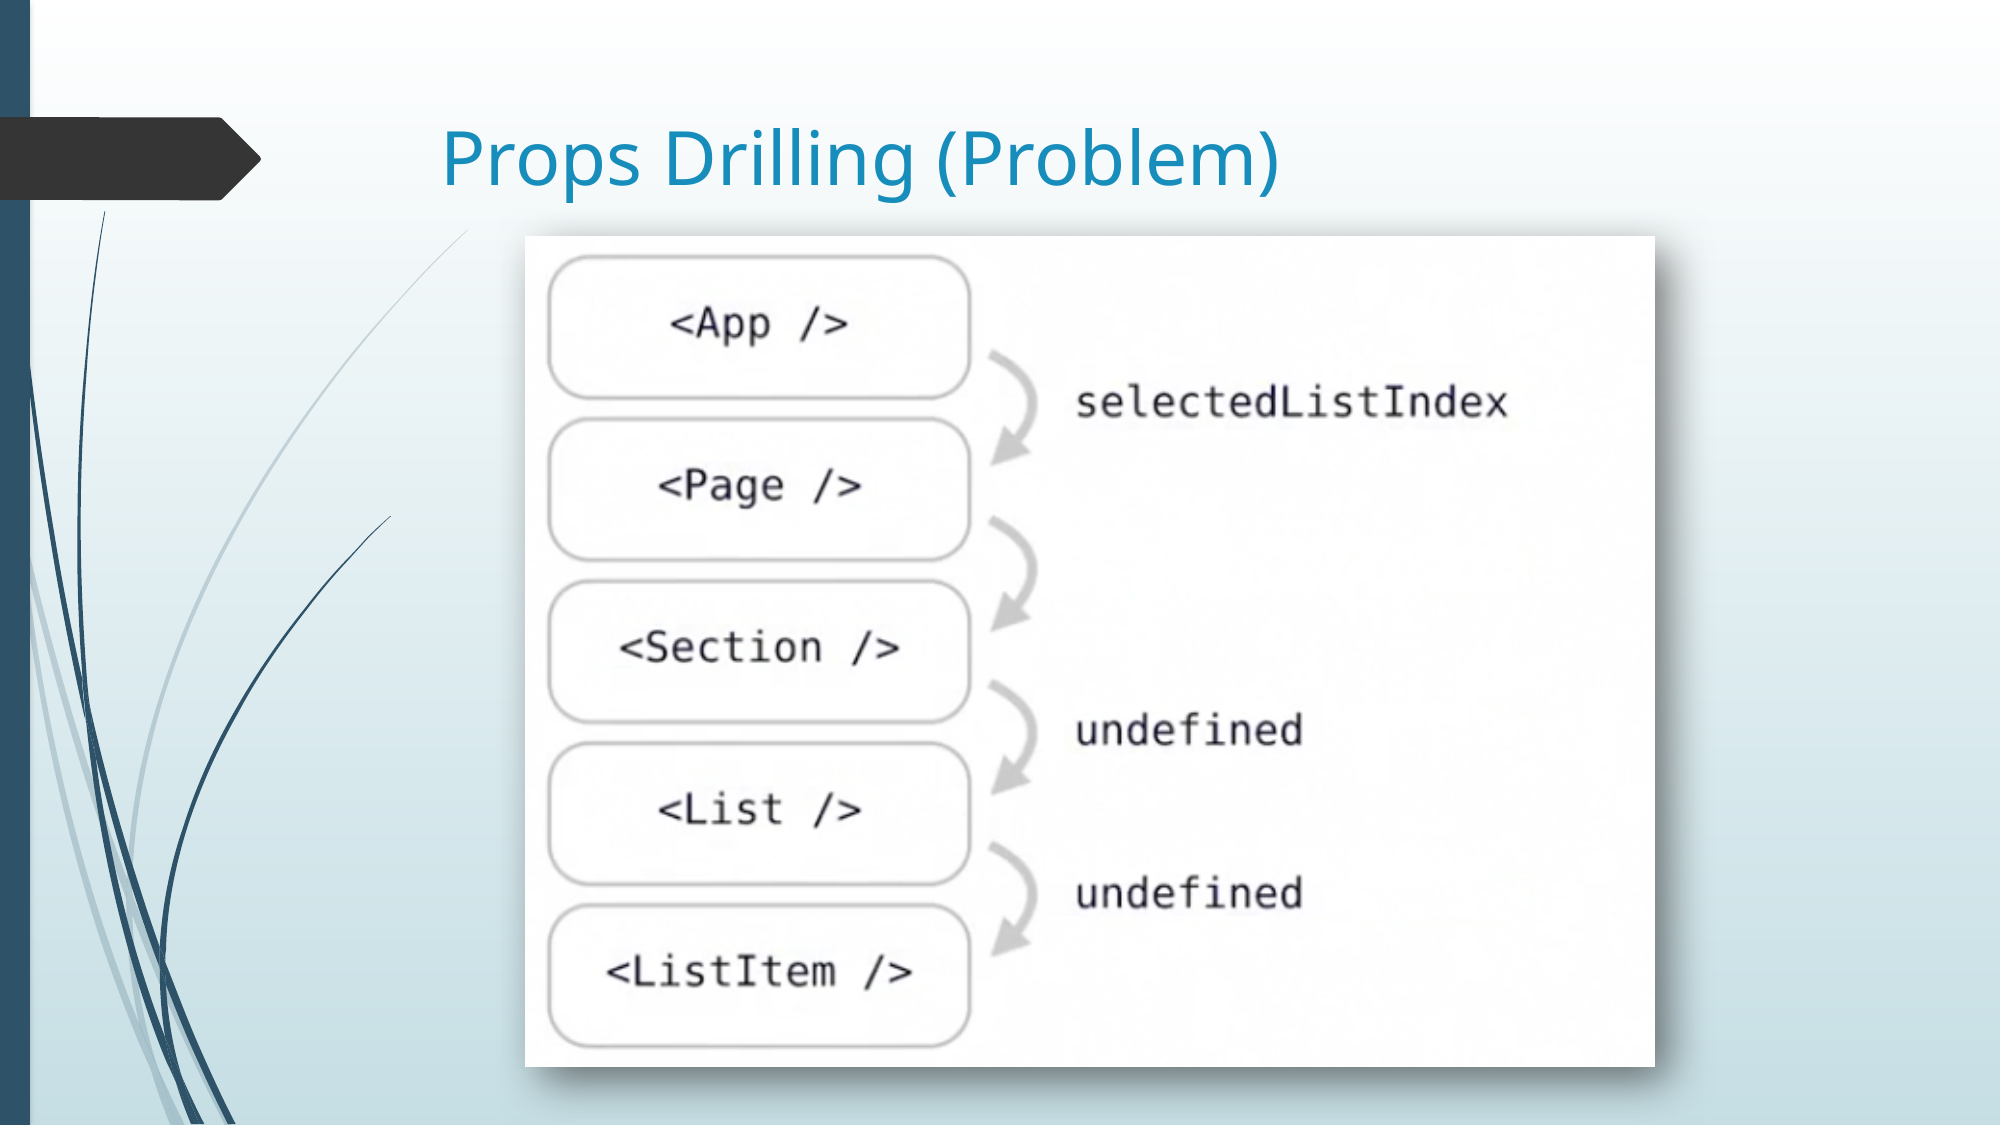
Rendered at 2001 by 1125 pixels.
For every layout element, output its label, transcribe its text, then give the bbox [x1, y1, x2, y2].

picture [525, 235, 1655, 1068]
title Props Drilling (Problem) [425, 102, 1888, 313]
